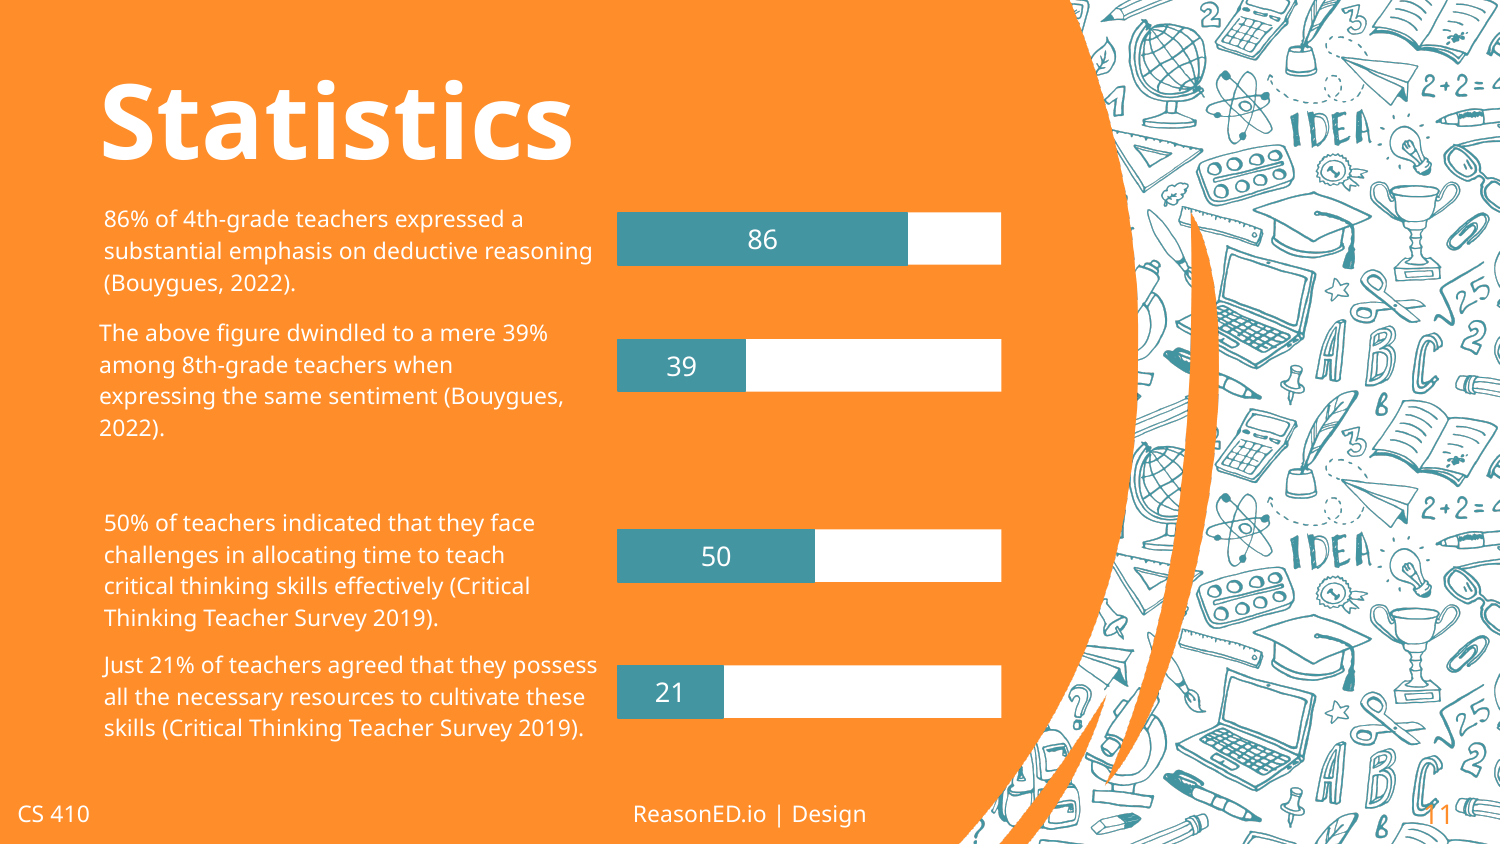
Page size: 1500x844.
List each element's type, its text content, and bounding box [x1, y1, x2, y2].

text_box ReasonED.io | Design [568, 785, 932, 841]
text_box CS 410 [0, 785, 108, 841]
title Statistics [84, 66, 985, 208]
text_box 86 [623, 213, 908, 265]
text_box 50 [623, 529, 815, 582]
text_box 21 [623, 665, 724, 718]
text_box [724, 665, 1002, 718]
slide_number ‹#› [1379, 782, 1470, 844]
picture [0, 0, 1500, 844]
text_box [815, 529, 1002, 582]
text_box 39 [623, 339, 746, 392]
text_box [746, 339, 1002, 392]
text_box [623, 212, 1002, 265]
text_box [83, 185, 619, 786]
